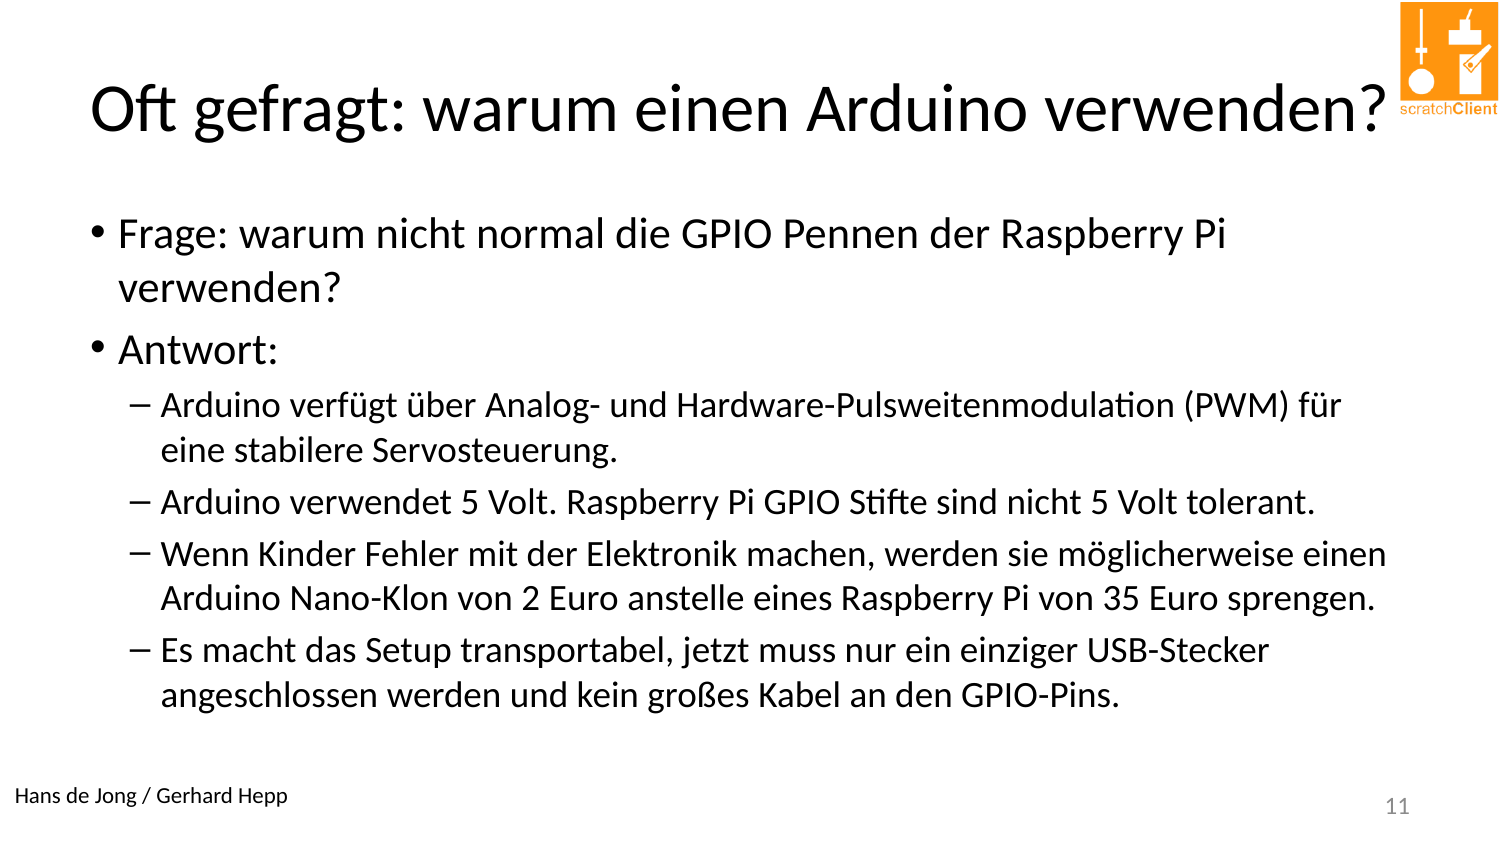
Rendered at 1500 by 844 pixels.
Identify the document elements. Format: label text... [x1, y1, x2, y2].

title Oft gefragt: warum einen Arduino verwenden? [75, 33, 1425, 175]
picture [1398, 2, 1499, 118]
slide_number 11 [1340, 782, 1425, 827]
list Frage: warum nicht normal die GPIO Pennen der Raspberry Pi verwenden? Antwort: Arduino verfügt über Analog- und Hardware-Pulsweitenmodulation (PWM) für eine stabilere Servosteuerung. Arduino verwendet 5 Volt. Raspberry Pi GPIO Stifte sind nicht 5 Volt tolerant. Wenn Kinder Fehler mit der Elektronik machen, werden sie möglicherweise einen Arduino Nano-Klon von 2 Euro anstelle eines Raspberry Pi von 35 Euro sprengen. Es macht das Setup transportabel, jetzt muss nur ein einziger USB-Stecker angeschlossen werden und kein großes Kabel an den GPIO-Pins. [75, 196, 1425, 754]
